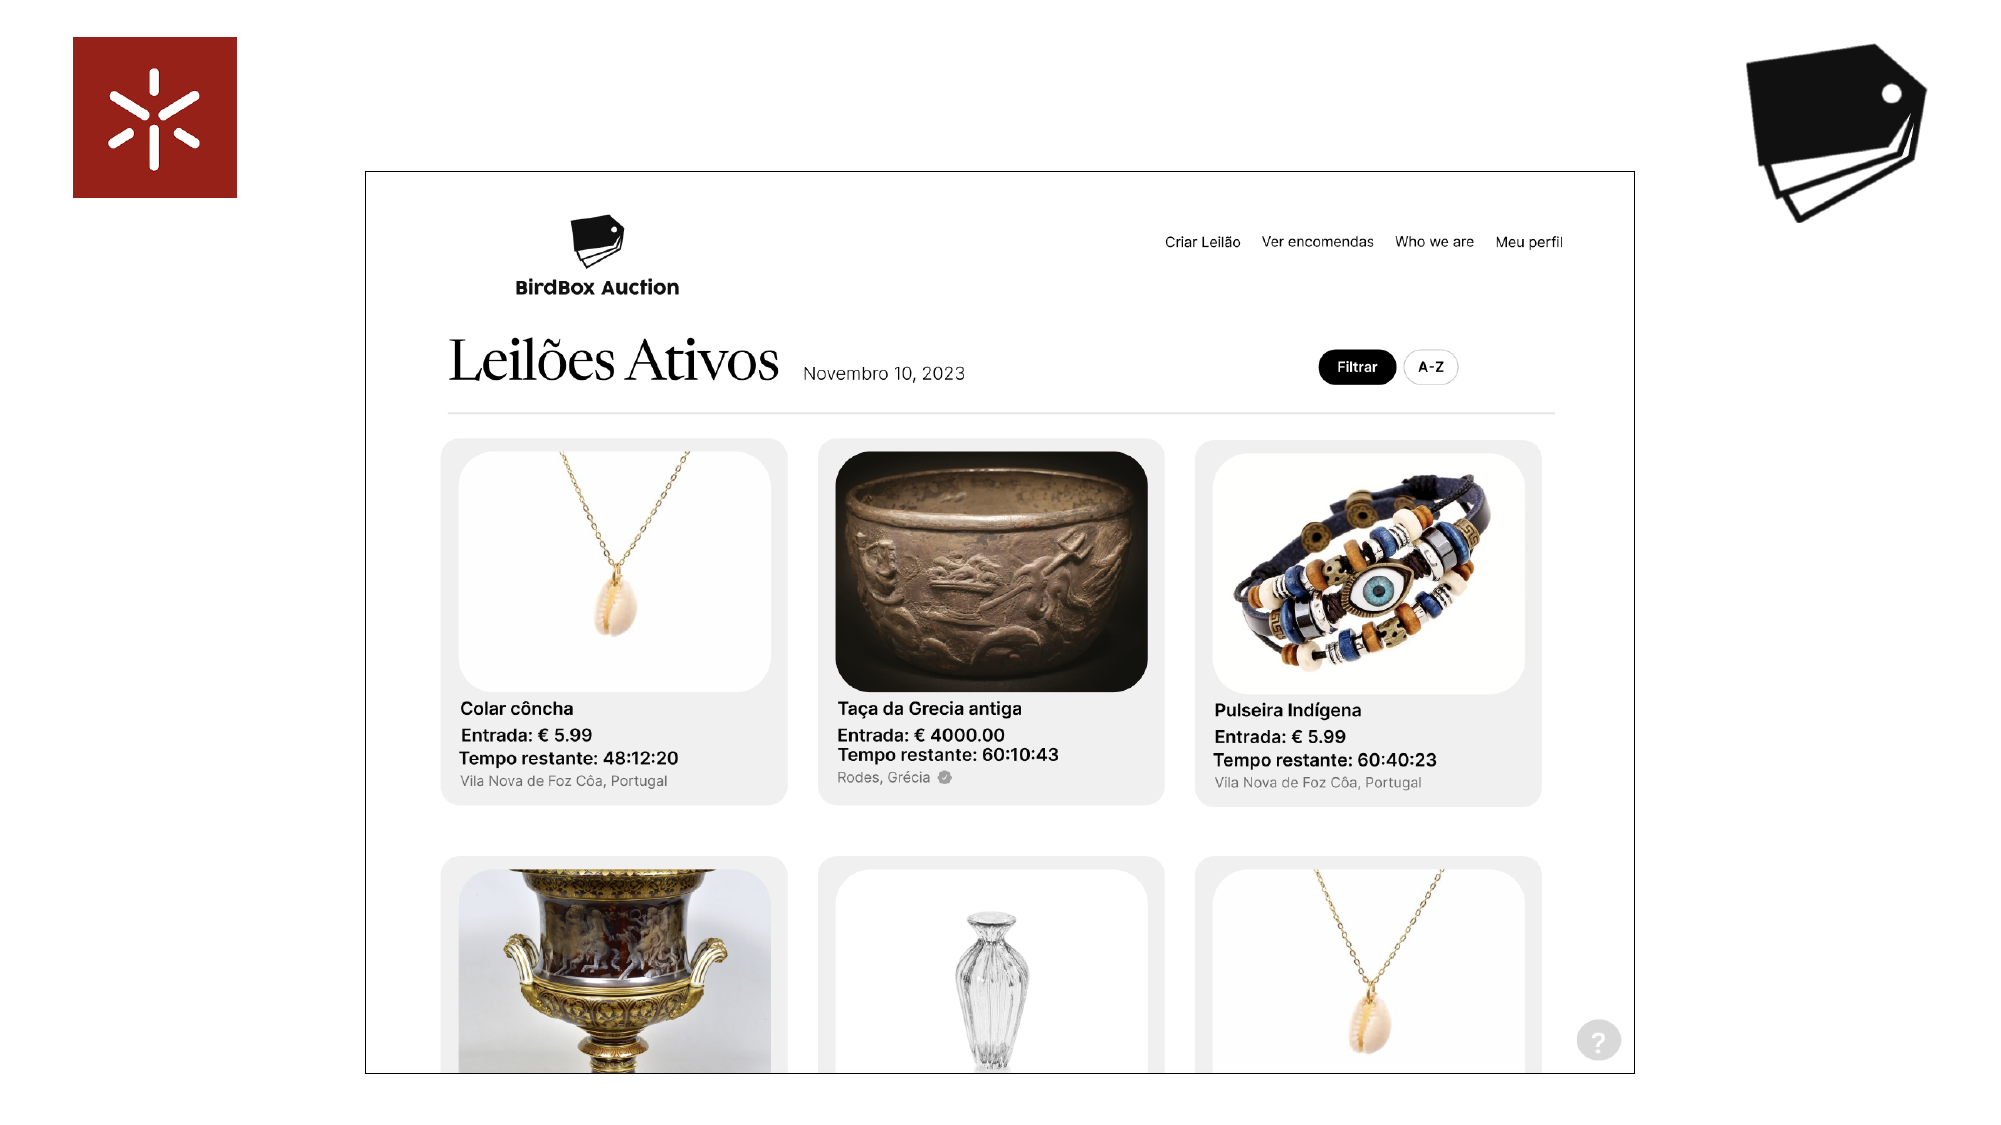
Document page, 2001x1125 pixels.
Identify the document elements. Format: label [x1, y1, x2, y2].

picture [364, 0, 2000, 1074]
picture [73, 37, 237, 198]
